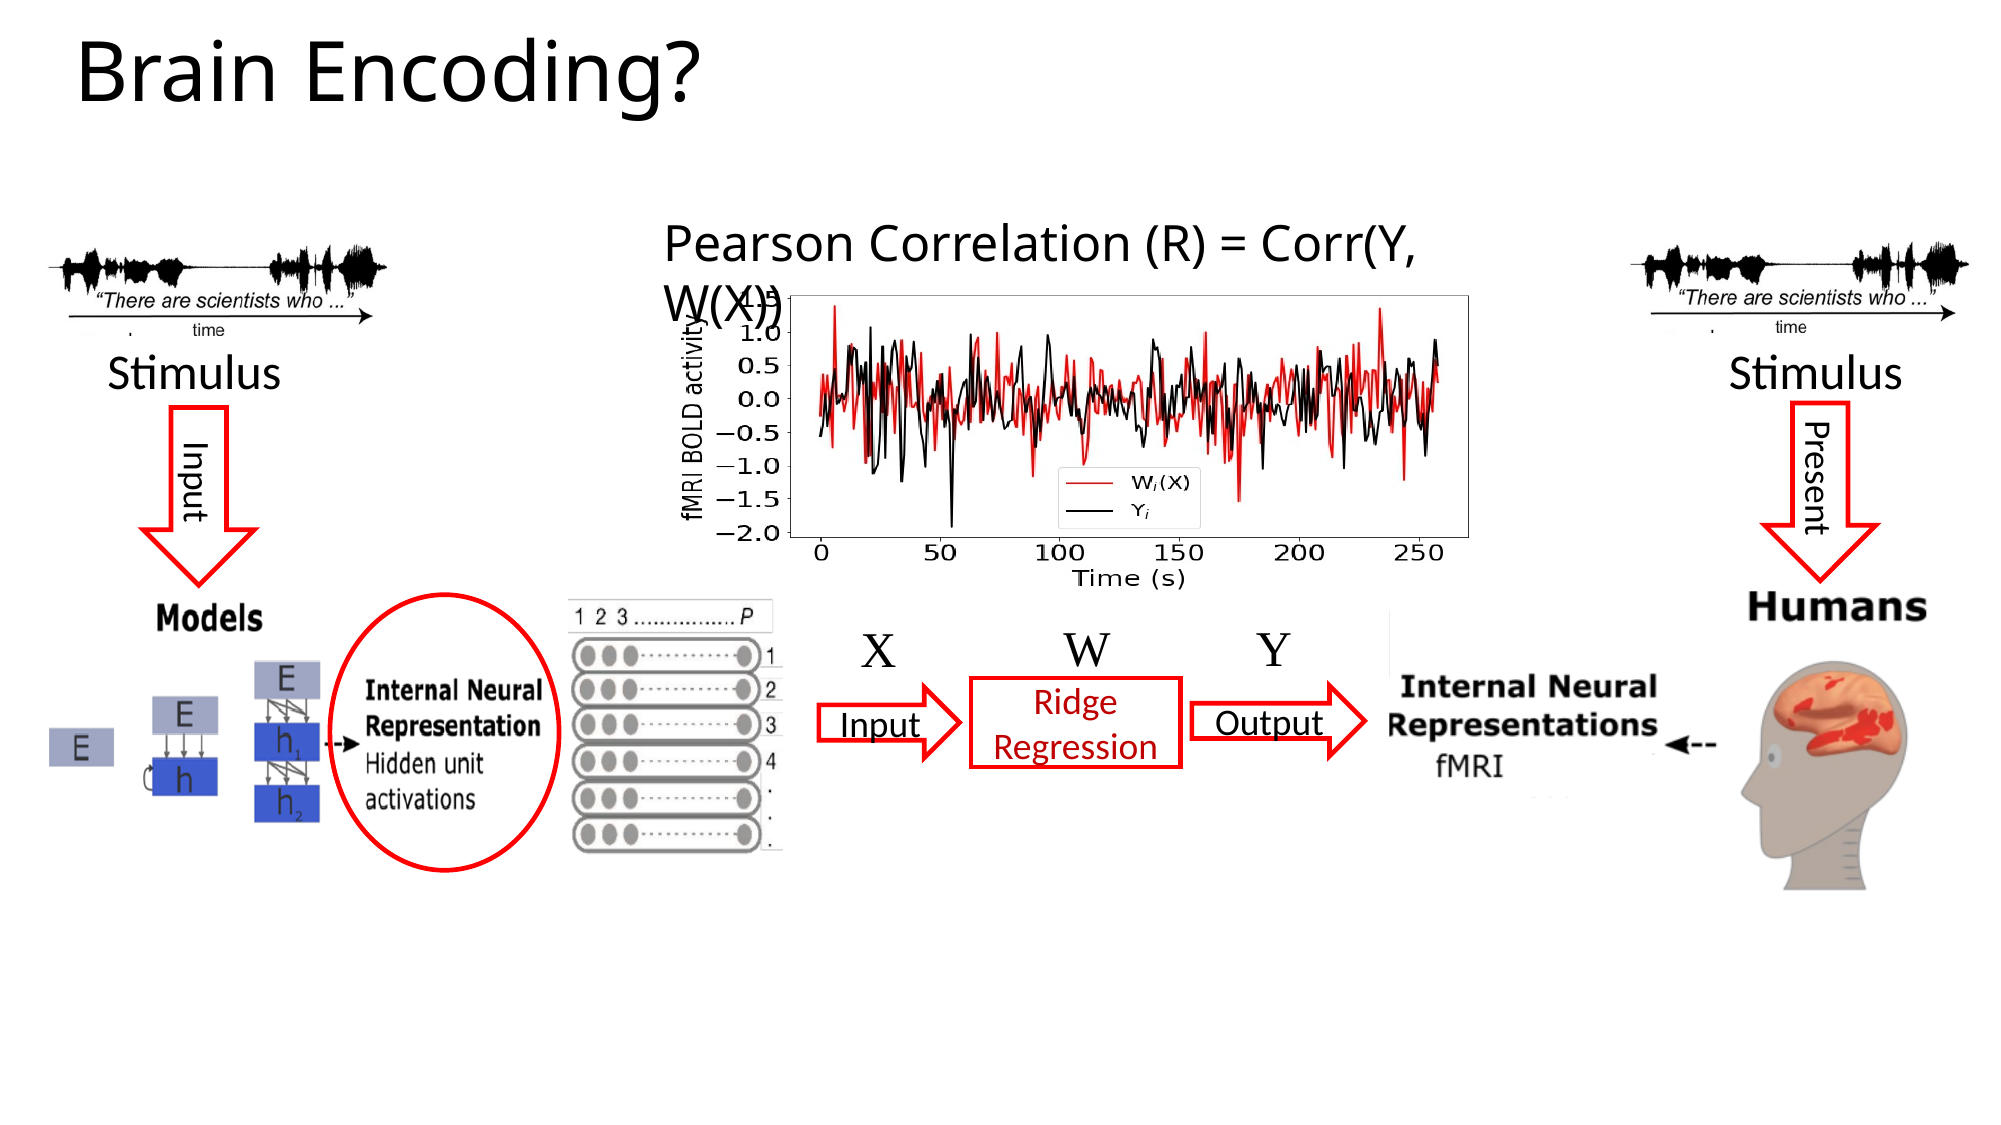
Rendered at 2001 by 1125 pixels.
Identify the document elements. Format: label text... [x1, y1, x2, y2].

text_box Stimulus [1714, 333, 1927, 407]
picture [567, 279, 1482, 871]
title Brain Encoding? [59, 15, 1785, 134]
text_box [364, 833, 525, 872]
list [1388, 495, 1963, 917]
text_box W [1048, 609, 1114, 685]
text_box X [845, 609, 911, 685]
text_box Present [1790, 407, 1850, 495]
text_box Input [139, 405, 259, 588]
text_box Pearson Correlation (R) = Corr(Y, W(X)) [648, 203, 1514, 339]
picture [1603, 234, 1979, 333]
text_box Output [1190, 681, 1367, 760]
text_box [547, 666, 561, 798]
picture [36, 589, 547, 833]
picture [21, 238, 396, 337]
text_box Input [817, 683, 962, 762]
text_box Ridge Regression [970, 676, 1182, 769]
text_box Stimulus [92, 337, 305, 407]
text_box Y [1241, 609, 1306, 685]
